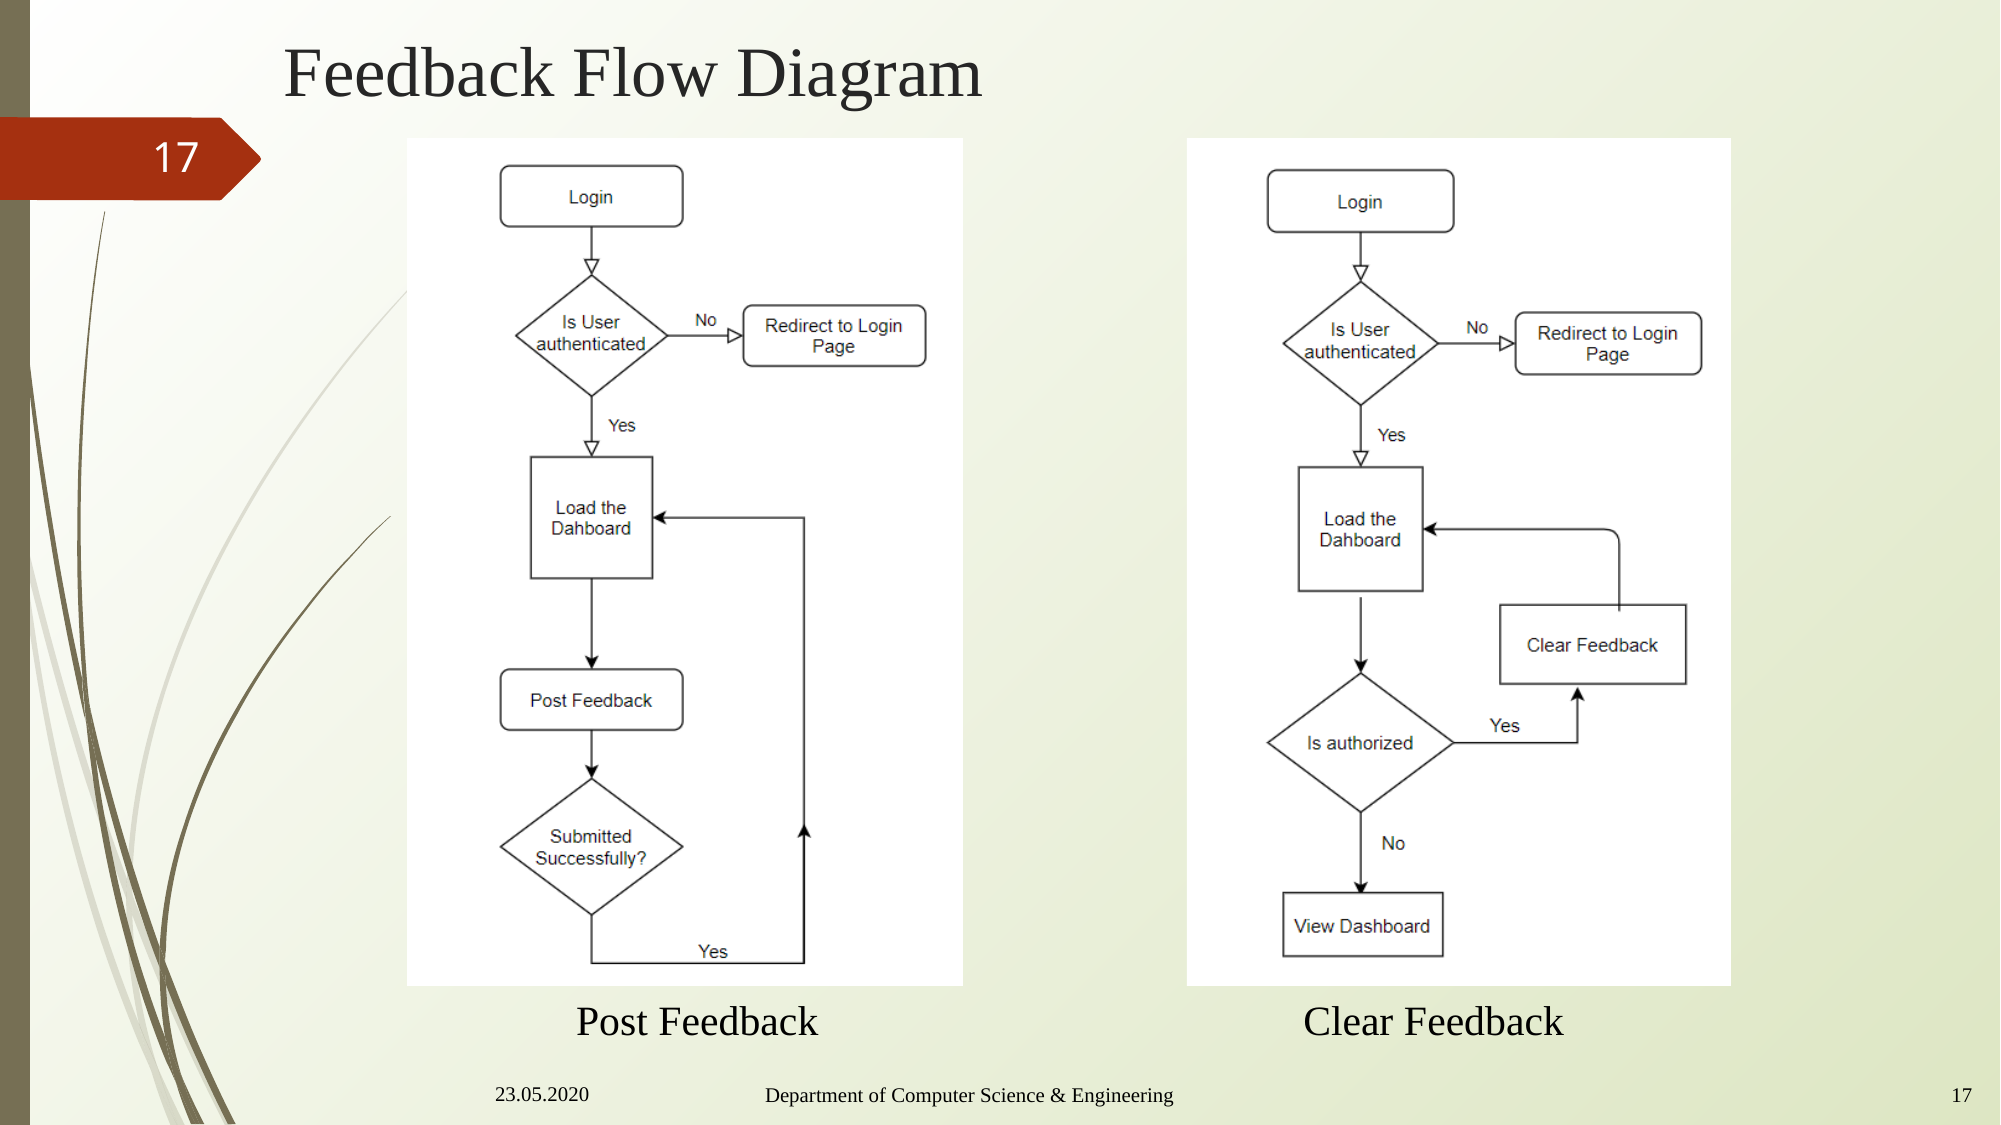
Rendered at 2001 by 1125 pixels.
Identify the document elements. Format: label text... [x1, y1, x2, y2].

picture [407, 138, 963, 987]
text_box 23.05.2020 [424, 1062, 605, 1124]
text_box Clear Feedback [1267, 996, 1600, 1051]
picture [1186, 138, 1732, 987]
text_box Post Feedback [425, 986, 970, 1051]
slide_number 17 [87, 129, 216, 190]
title Feedback Flow Diagram [269, 17, 1731, 228]
text_box Department of Computer Science & Engineering 17 [750, 1063, 2000, 1124]
